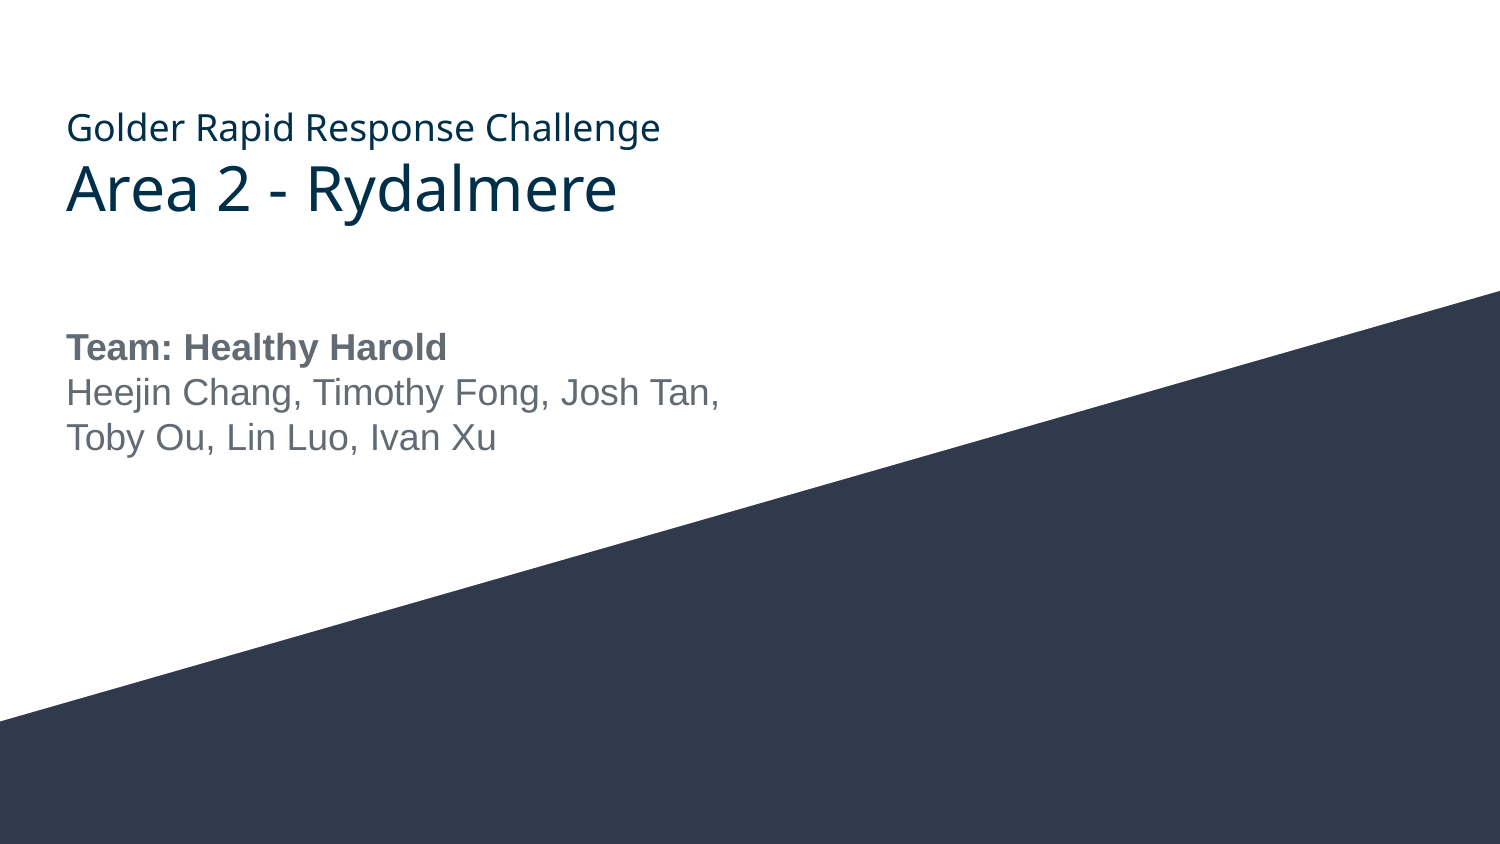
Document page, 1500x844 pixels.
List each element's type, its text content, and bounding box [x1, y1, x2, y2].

title Golder Rapid Response Challenge Area 2 - Rydalmere [51, 88, 1449, 299]
subtitle Team: Healthy Harold Heejin Chang, Timothy Fong, Josh Tan, Toby Ou, Lin Luo, Ivan Xu [51, 308, 748, 430]
